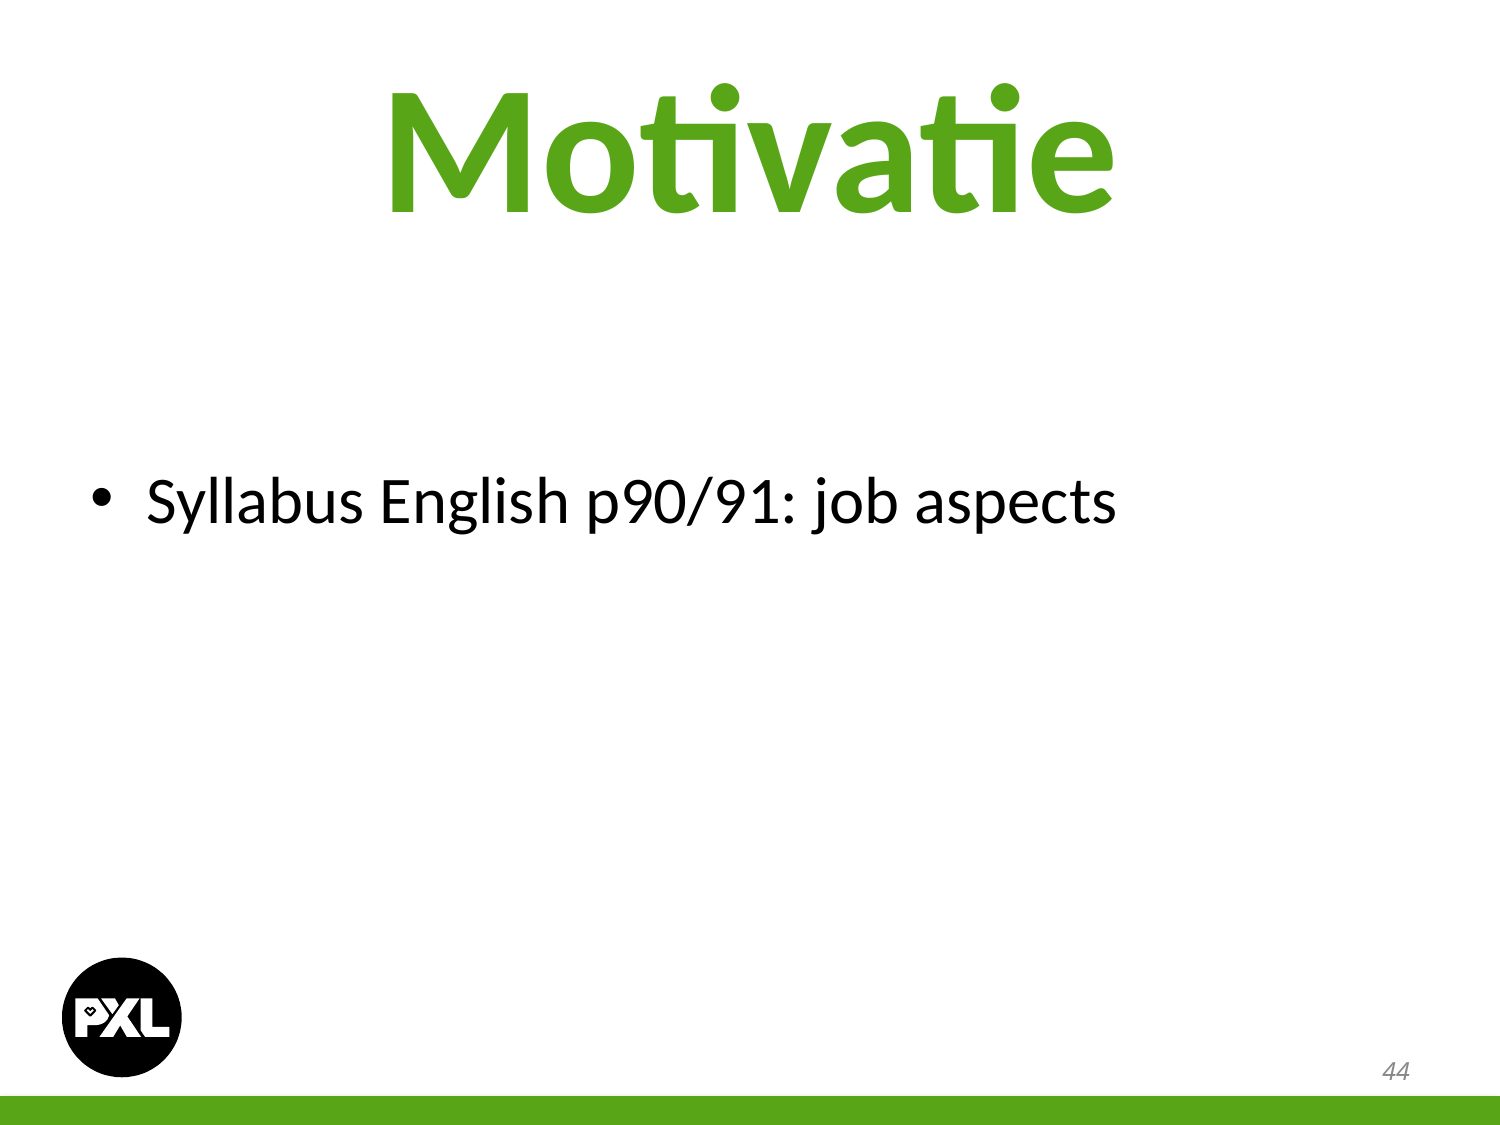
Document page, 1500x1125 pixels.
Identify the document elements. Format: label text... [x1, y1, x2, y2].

title Motivatie [75, 45, 1425, 233]
list Syllabus English p90/91: job aspects [75, 262, 1425, 1005]
slide_number 44 [1074, 1042, 1425, 1103]
